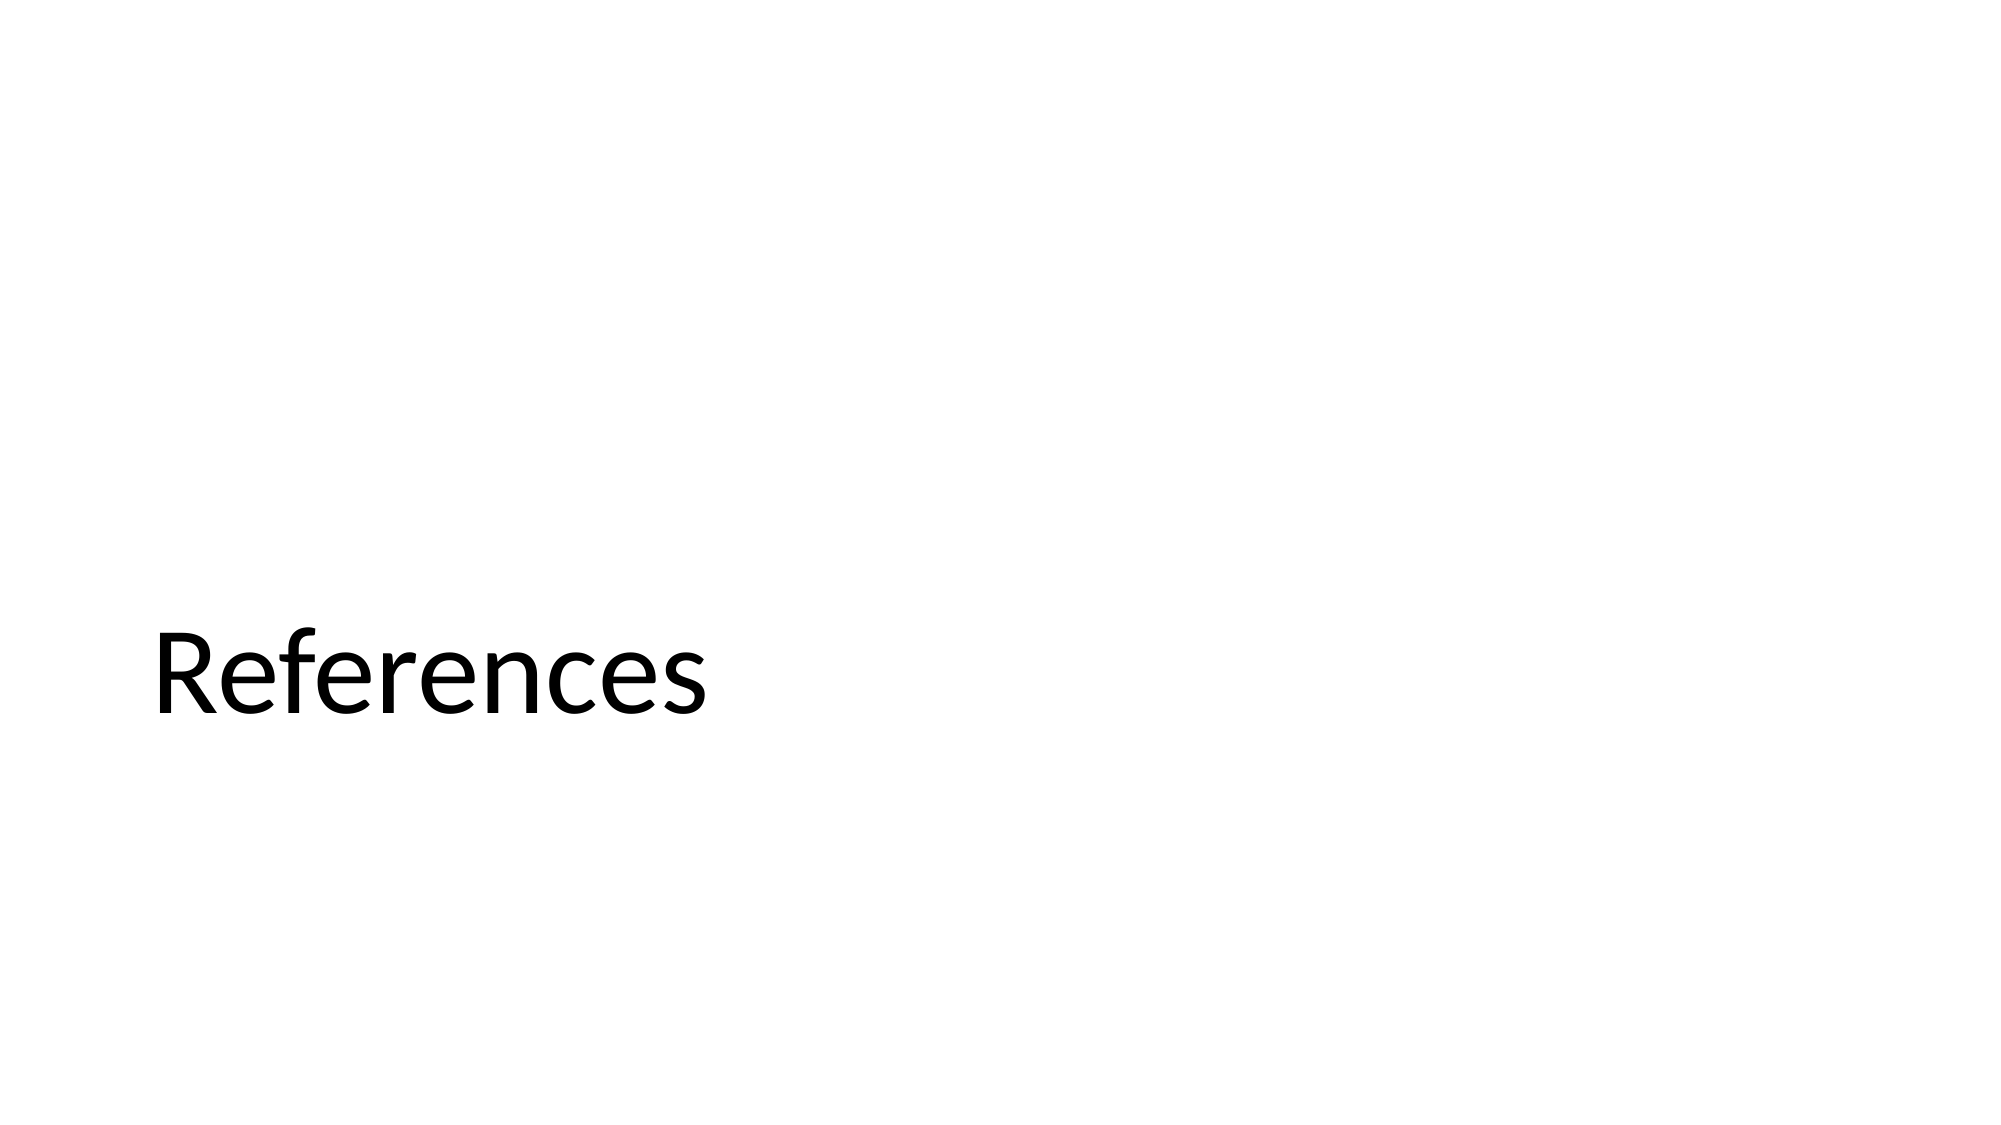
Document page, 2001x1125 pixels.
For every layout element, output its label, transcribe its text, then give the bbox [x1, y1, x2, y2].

title References [136, 280, 1862, 749]
